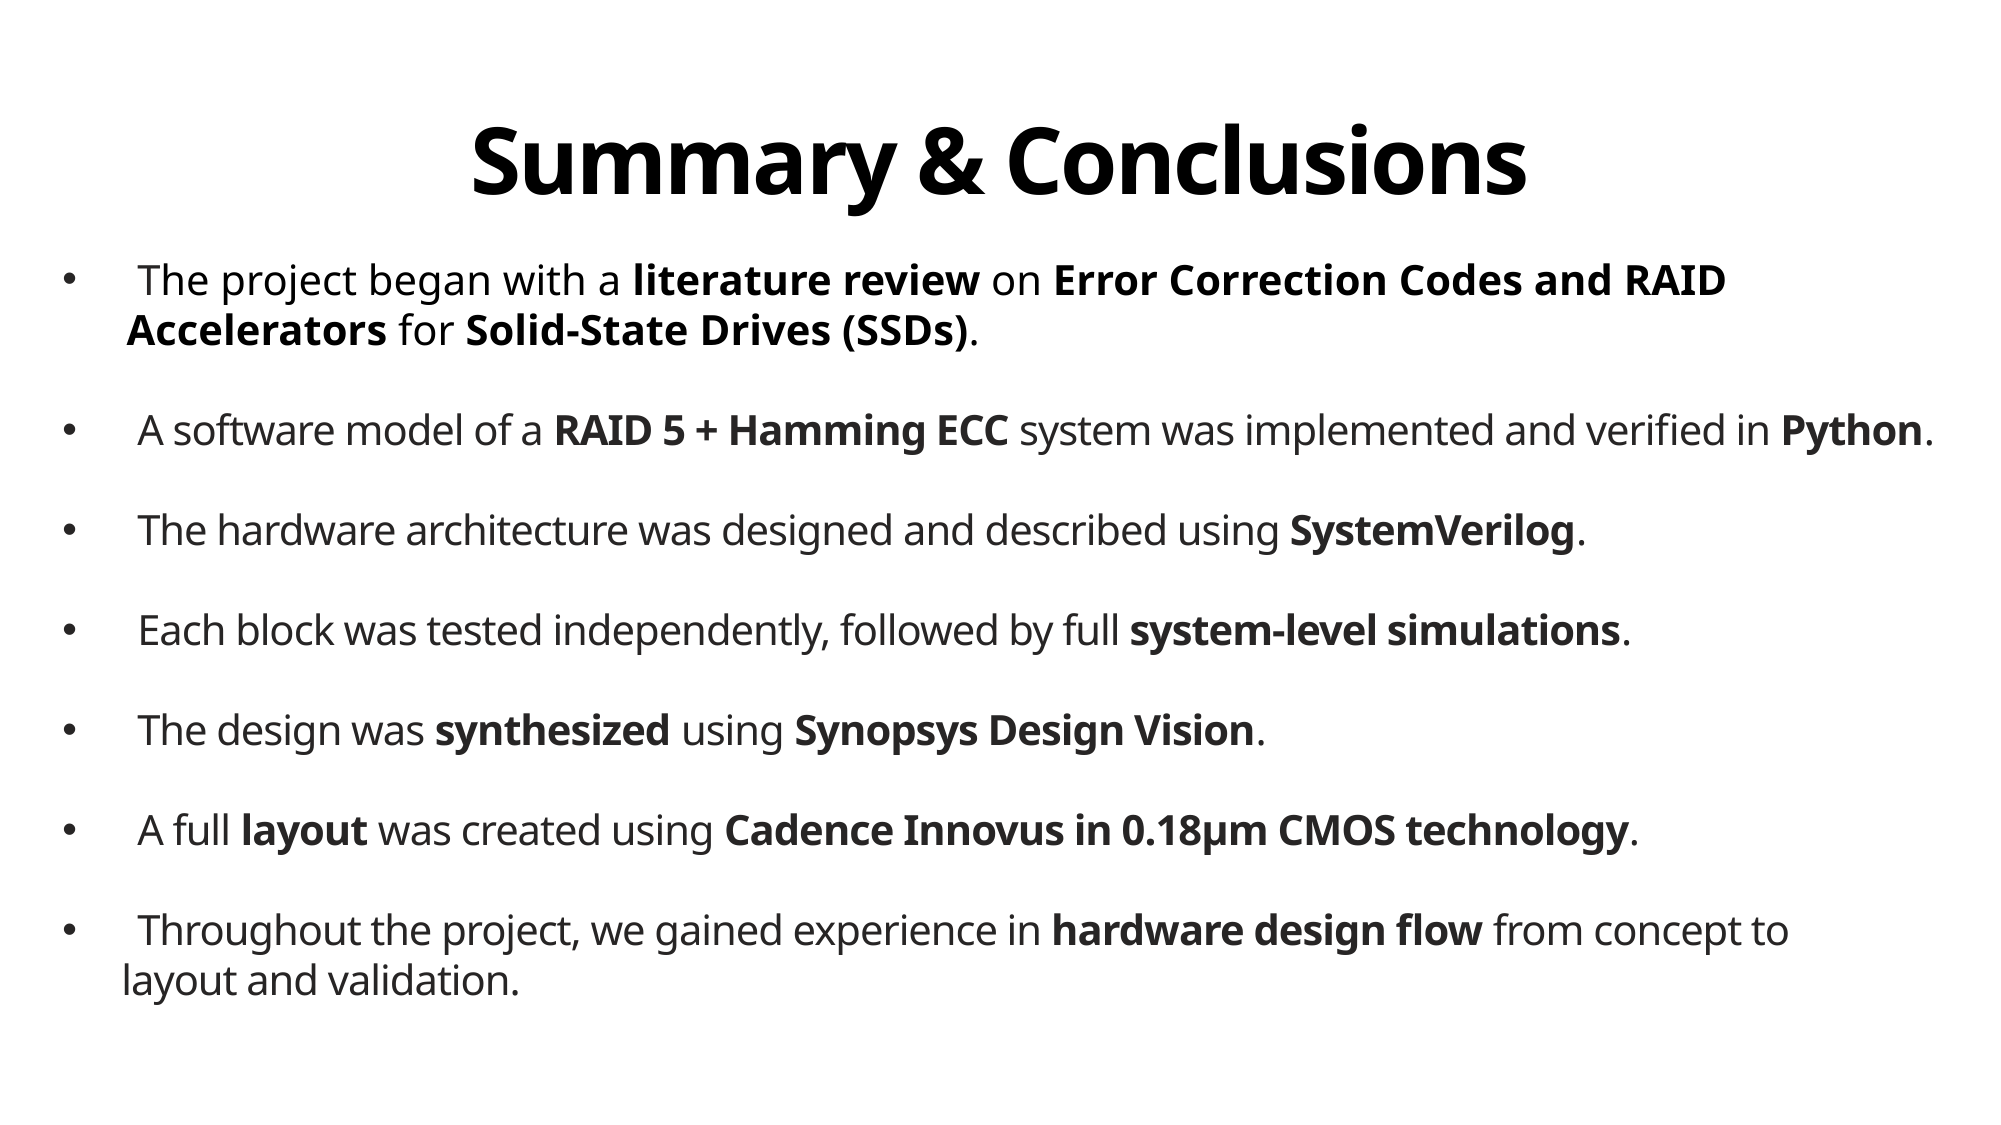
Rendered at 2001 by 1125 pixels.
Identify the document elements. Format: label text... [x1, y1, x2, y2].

text_box The project began with a literature review on Error Correction Codes and RAID Accelerators for Solid-State Drives (SSDs). A software model of a RAID 5 + Hamming ECC system was implemented and verified in Python. The hardware architecture was designed and described using SystemVerilog. Each block was tested independently, followed by full system-level simulations. The design was synthesized using Synopsys Design Vision. A full layout was created using Cadence Innovus in 0.18μm CMOS technology. Throughout the project, we gained experience in hardware design flow from concept to layout and validation. [62, 253, 1964, 1028]
text_box Summary & Conclusions [594, 97, 1405, 209]
